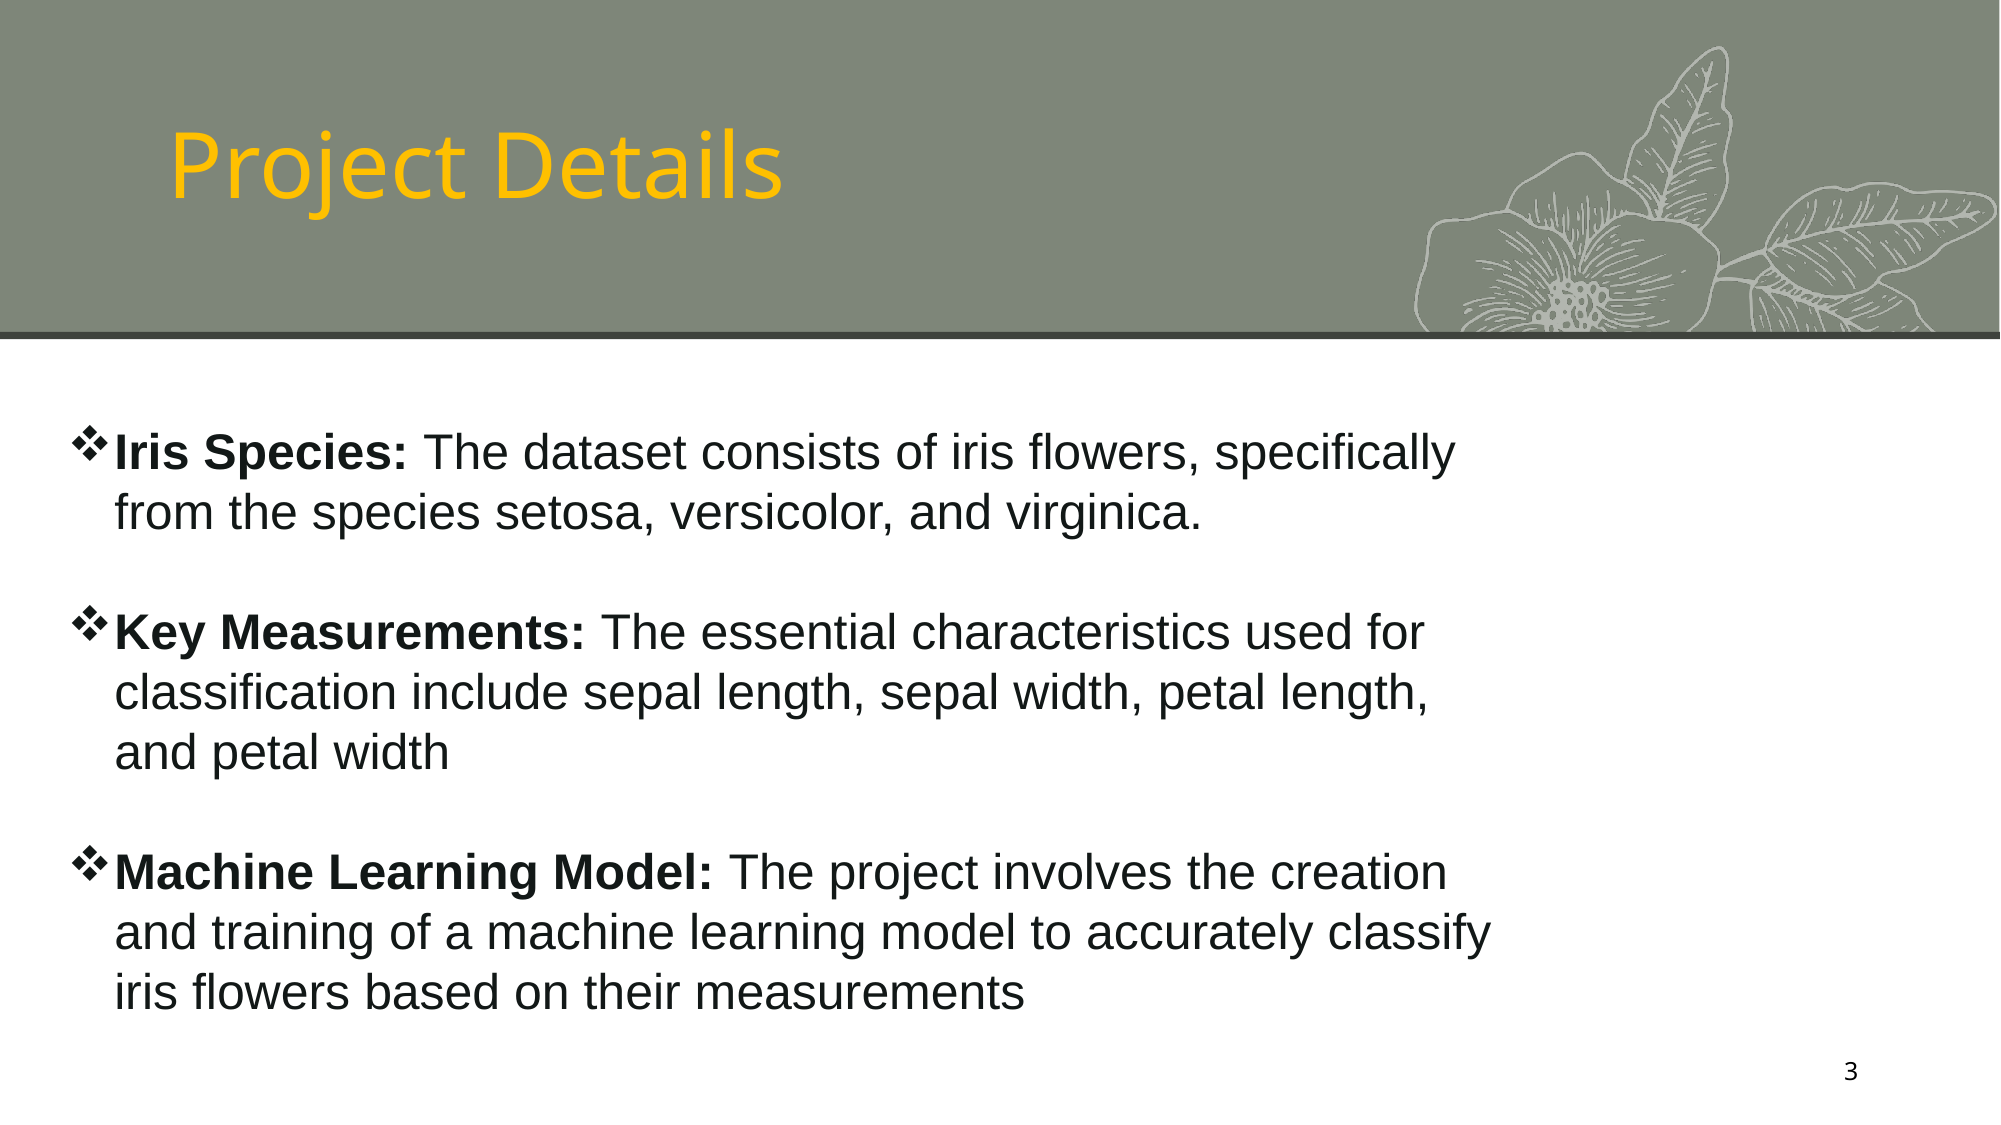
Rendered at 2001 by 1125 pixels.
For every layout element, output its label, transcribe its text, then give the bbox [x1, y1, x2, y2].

slide_number 3 [1744, 1042, 1874, 1103]
picture [1389, 21, 2001, 336]
text_box Iris Species: The dataset consists of iris flowers, specifically from the species setosa, versicolor, and virginica. Key Measurements: The essential characteristics used for classification include sepal length, sepal width, petal length, and petal width Machine Learning Model: The project involves the creation and training of a machine learning model to accurately classify iris flowers based on their measurements [52, 412, 1517, 1073]
title Project Details [153, 37, 1716, 300]
